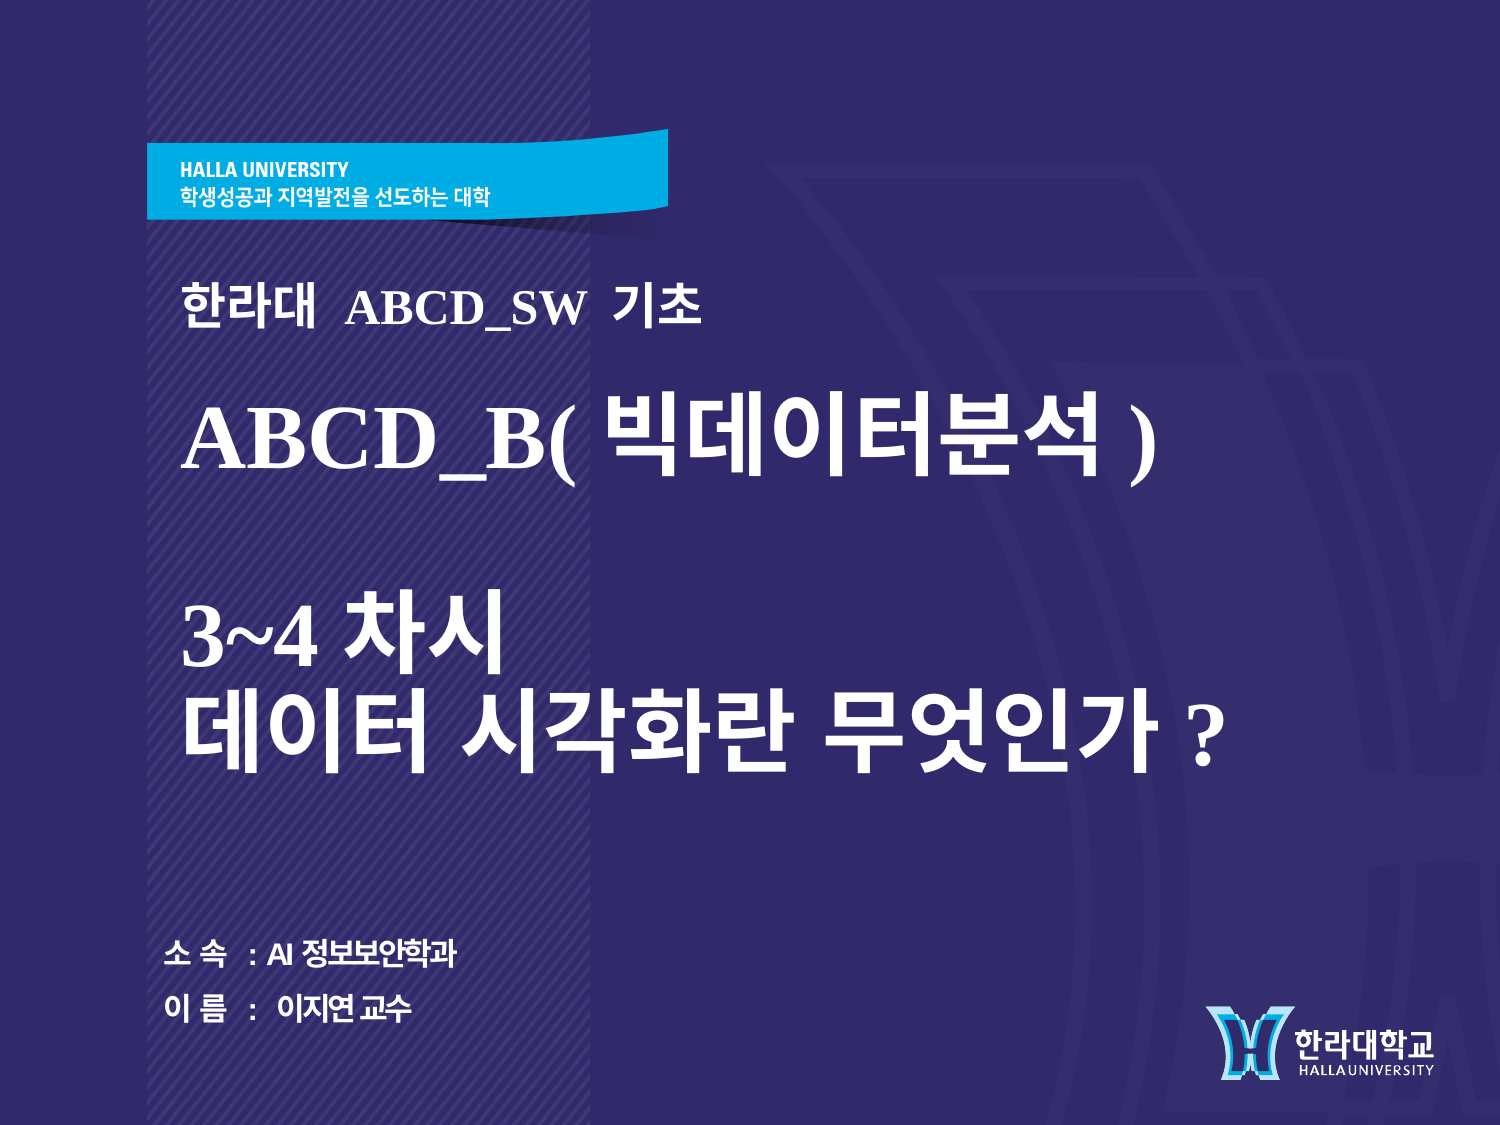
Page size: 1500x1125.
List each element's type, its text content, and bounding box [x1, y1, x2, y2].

text_box 소 속 : AI정보보안학과 [148, 926, 766, 979]
picture [0, 0, 1500, 1125]
text_box 이 름 : 이지연 교수 [148, 981, 766, 1034]
text_box 한라대 ABCD_SW 기초 ABCD_B(빅데이터분석) 3~4차시 데이터 시각화란 무엇인가? [165, 274, 1279, 516]
